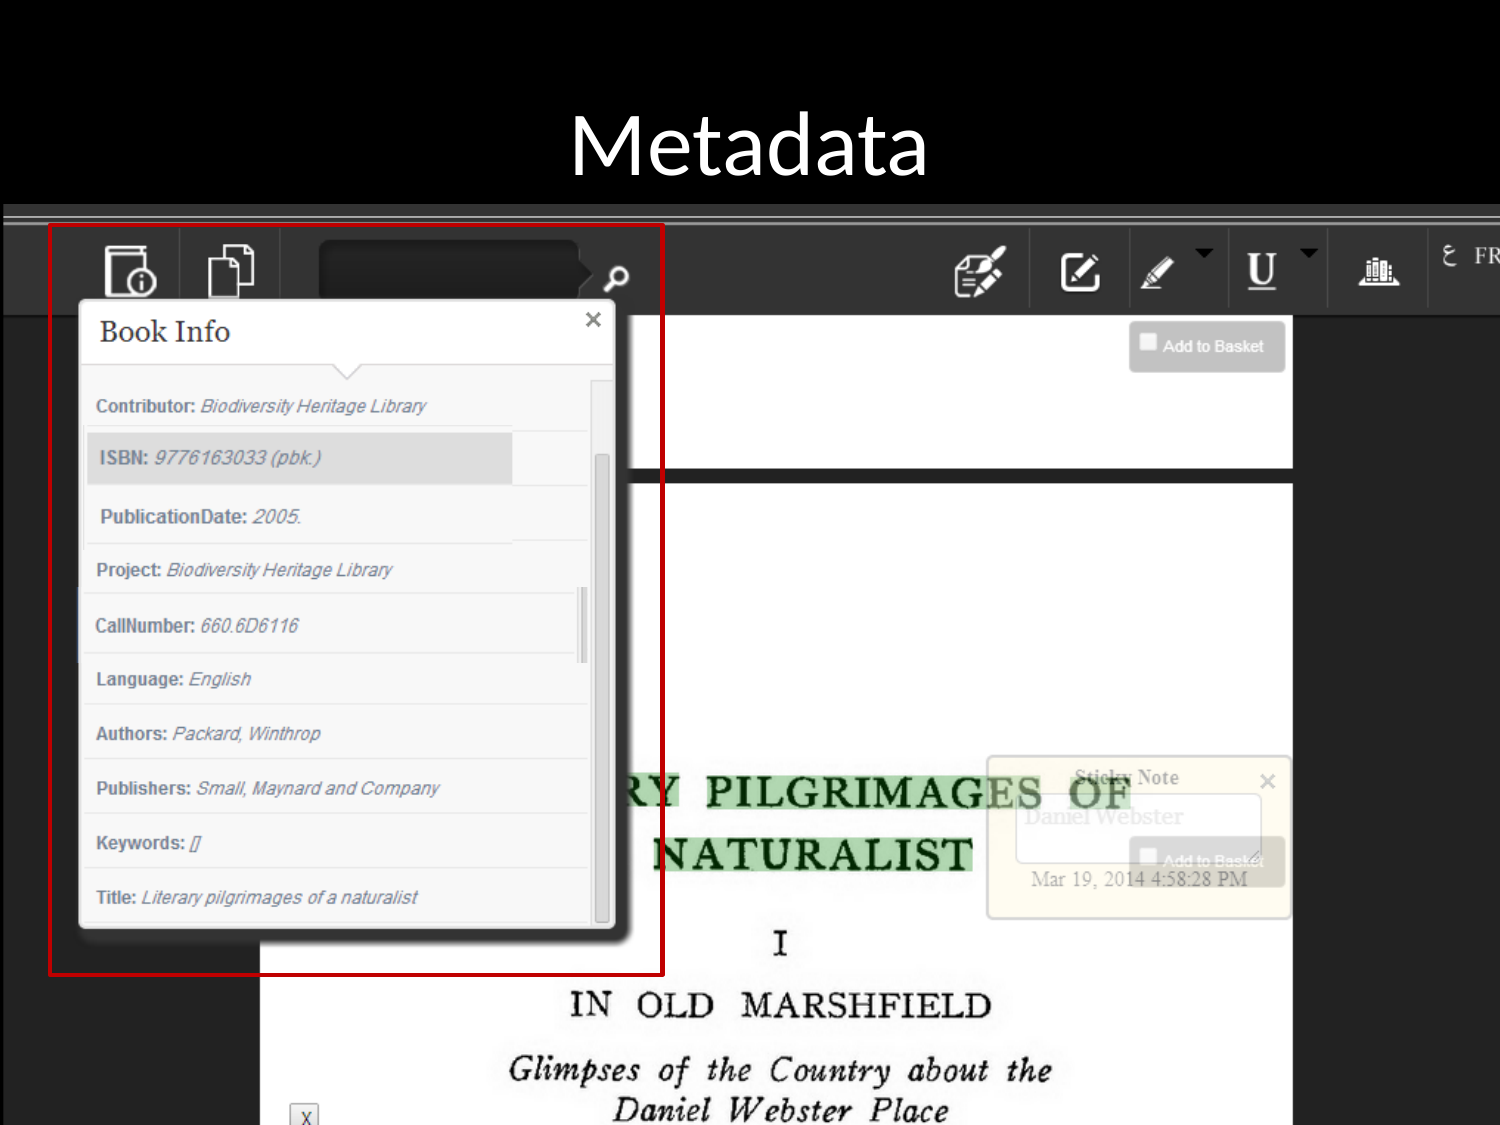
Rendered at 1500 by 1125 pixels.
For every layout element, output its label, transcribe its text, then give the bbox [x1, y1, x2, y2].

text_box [3, 204, 1500, 1125]
title Metadata [75, 45, 1425, 202]
